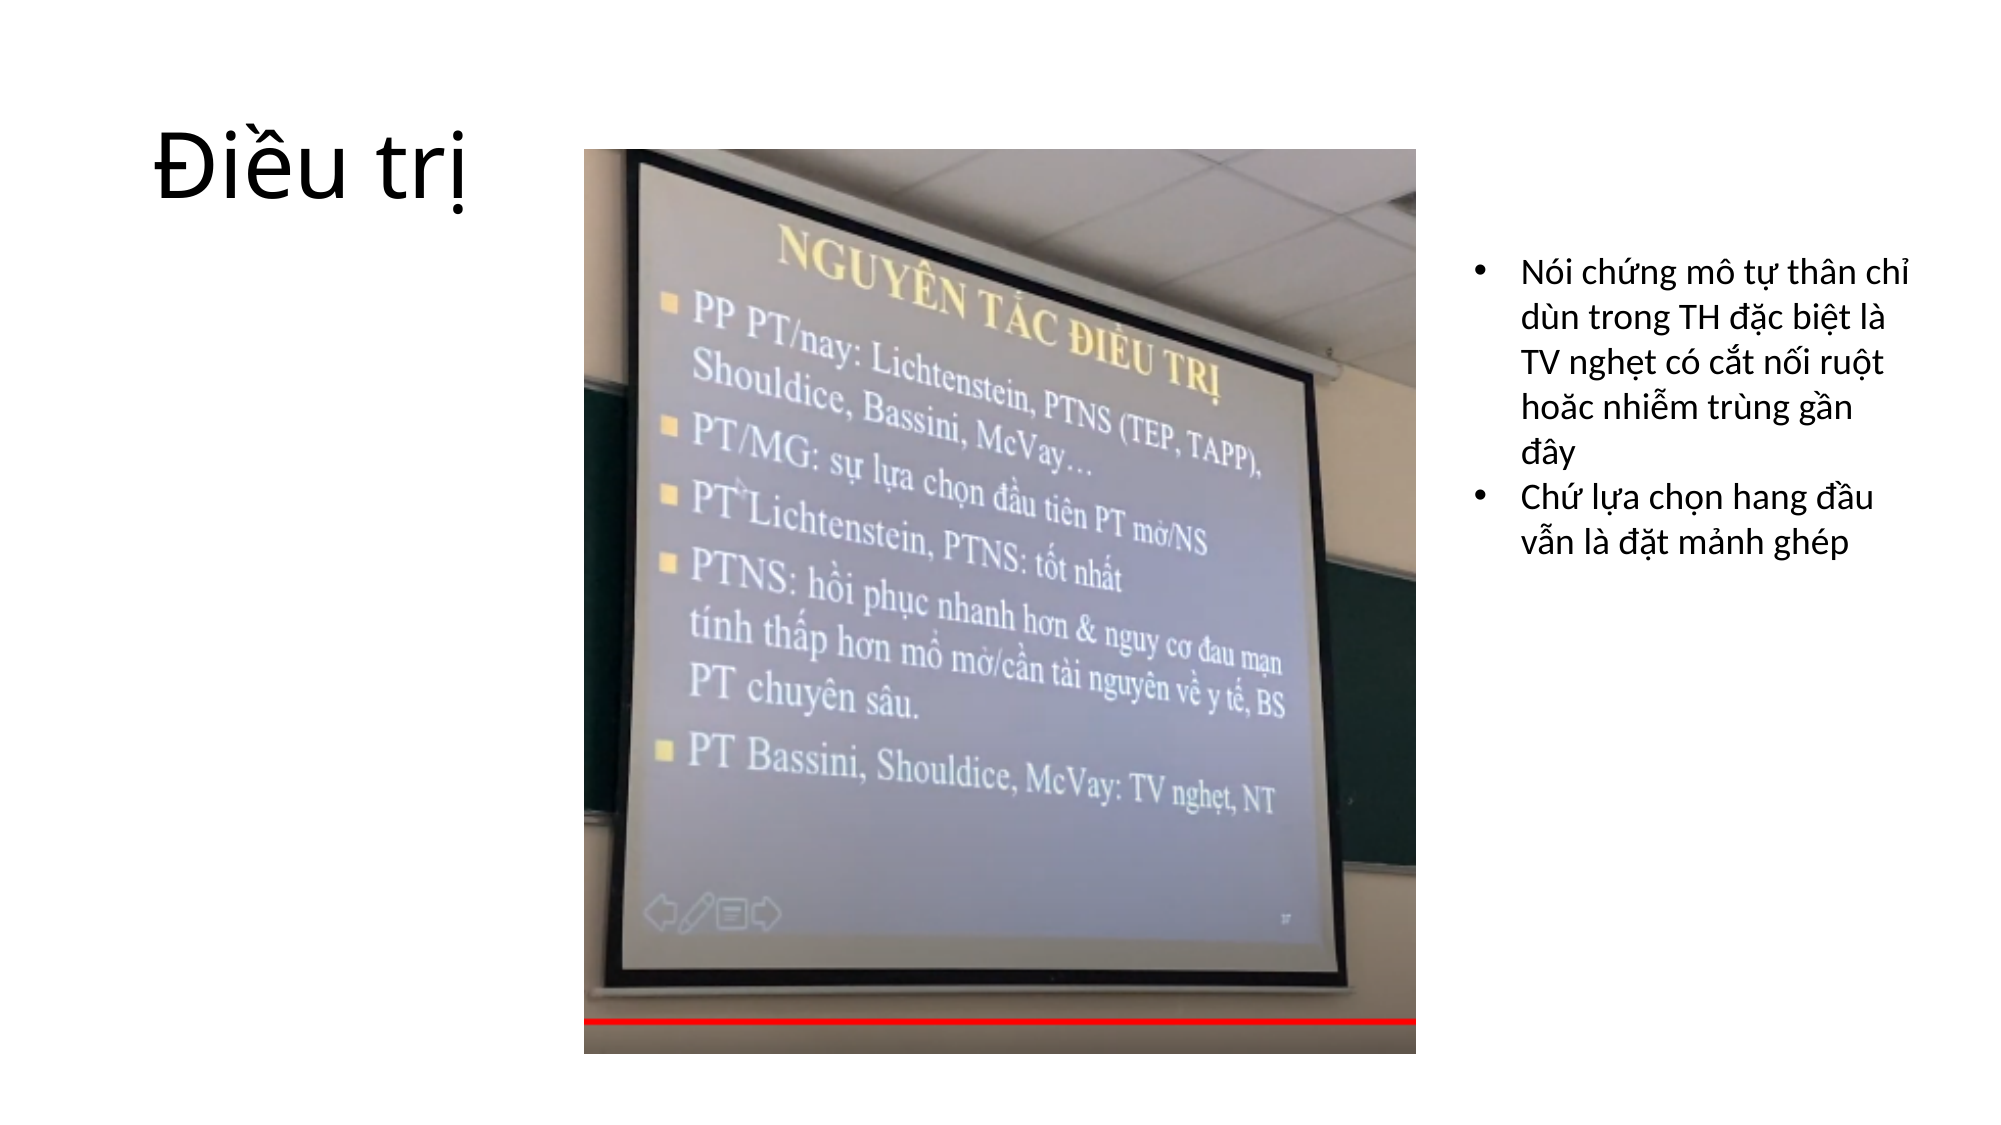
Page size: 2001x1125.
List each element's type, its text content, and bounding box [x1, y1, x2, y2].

text_box Nói chứng mô tự thân chỉ dùn trong TH đặc biệt là TV nghẹt có cắt nối ruột hoăc nhiễm trùng gần đây Chứ lựa chọn hang đầu vẫn là đặt mảnh ghép [1459, 239, 1928, 570]
title Điều trị [137, 59, 1863, 278]
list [584, 149, 1416, 1054]
